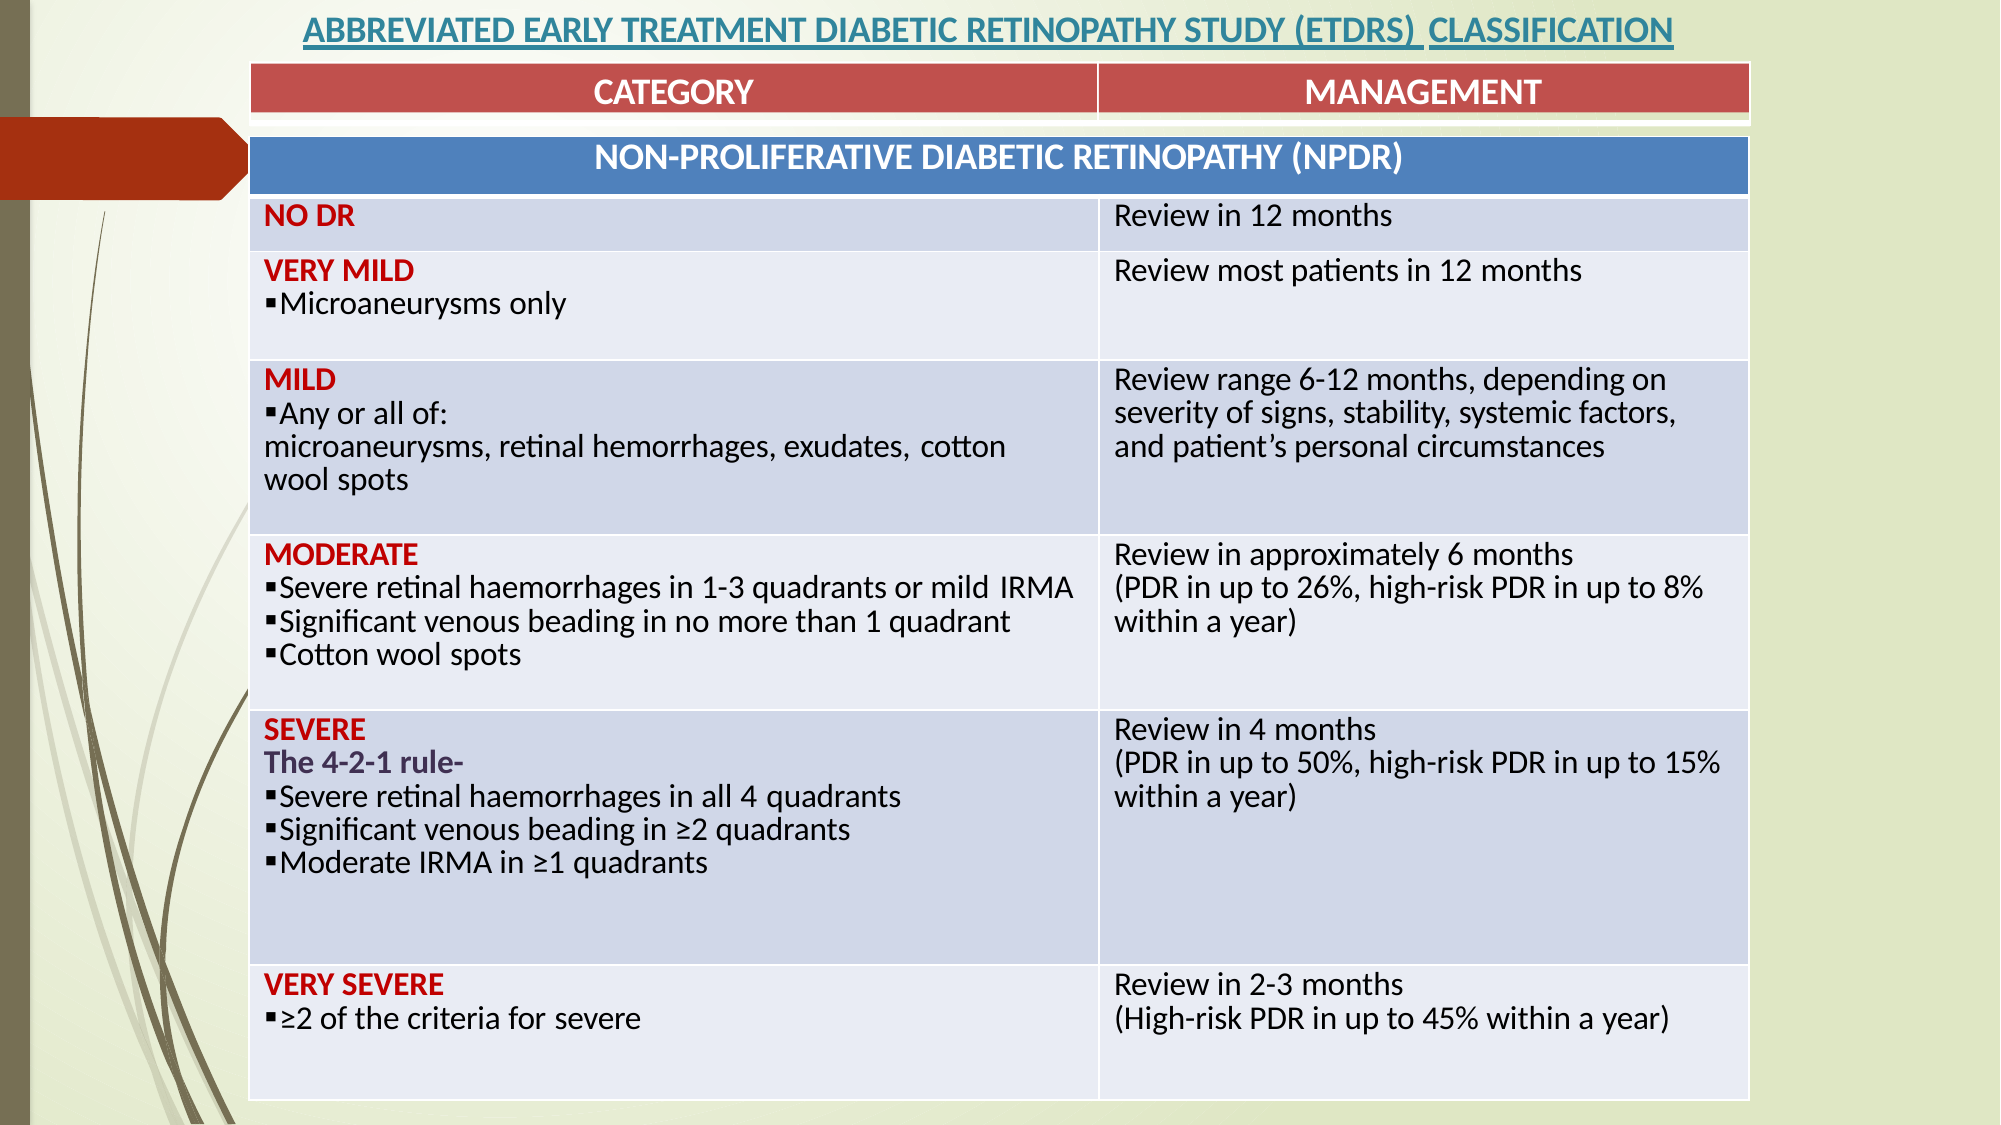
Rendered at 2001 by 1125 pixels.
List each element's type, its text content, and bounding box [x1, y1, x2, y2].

table_cell VERY SEVERE ≥2 of the criteria for severe [250, 966, 1098, 1099]
table_cell Review range 6-12 months, depending on severity of signs, stability, systemic factors, and patient’s personal circumstances [1100, 361, 1748, 534]
table_header NON-PROLIFERATIVE DIABETIC RETINOPATHY (NPDR) [250, 137, 1748, 194]
table_cell Review in approximately 6 months (PDR in up to 26%, high-risk PDR in up to 8% within a year) [1100, 536, 1748, 709]
table_cell Review most patients in 12 months [1100, 252, 1748, 359]
table_cell VERY MILD Microaneurysms only [250, 252, 1098, 359]
table_cell MODERATE Severe retinal haemorrhages in 1-3 quadrants or mild IRMA Significant venous beading in no more than 1 quadrant Cotton wool spots [250, 536, 1098, 709]
text_box CATEGORY [251, 63, 1097, 113]
table_cell SEVERE The 4-2-1 rule- Severe retinal haemorrhages in all 4 quadrants Significant venous beading in ≥2 quadrants Moderate IRMA in ≥1 quadrants [250, 711, 1098, 964]
text_box MANAGEMENT [1098, 63, 1749, 113]
table_cell NO DR [250, 199, 1098, 251]
table_cell MILD Any or all of: microaneurysms, retinal hemorrhages, exudates, cotton wool spots [250, 361, 1098, 534]
text_box ABBREVIATED EARLY TREATMENT DIABETIC RETINOPATHY STUDY (ETDRS) CLASSIFICATION [300, 2, 1700, 50]
text_box [249, 120, 1750, 127]
table_cell Review in 12 months [1100, 199, 1748, 251]
table_cell Review in 2-3 months (High-risk PDR in up to 45% within a year) [1100, 966, 1748, 1099]
table_cell Review in 4 months (PDR in up to 50%, high-risk PDR in up to 15% within a year) [1100, 711, 1748, 964]
